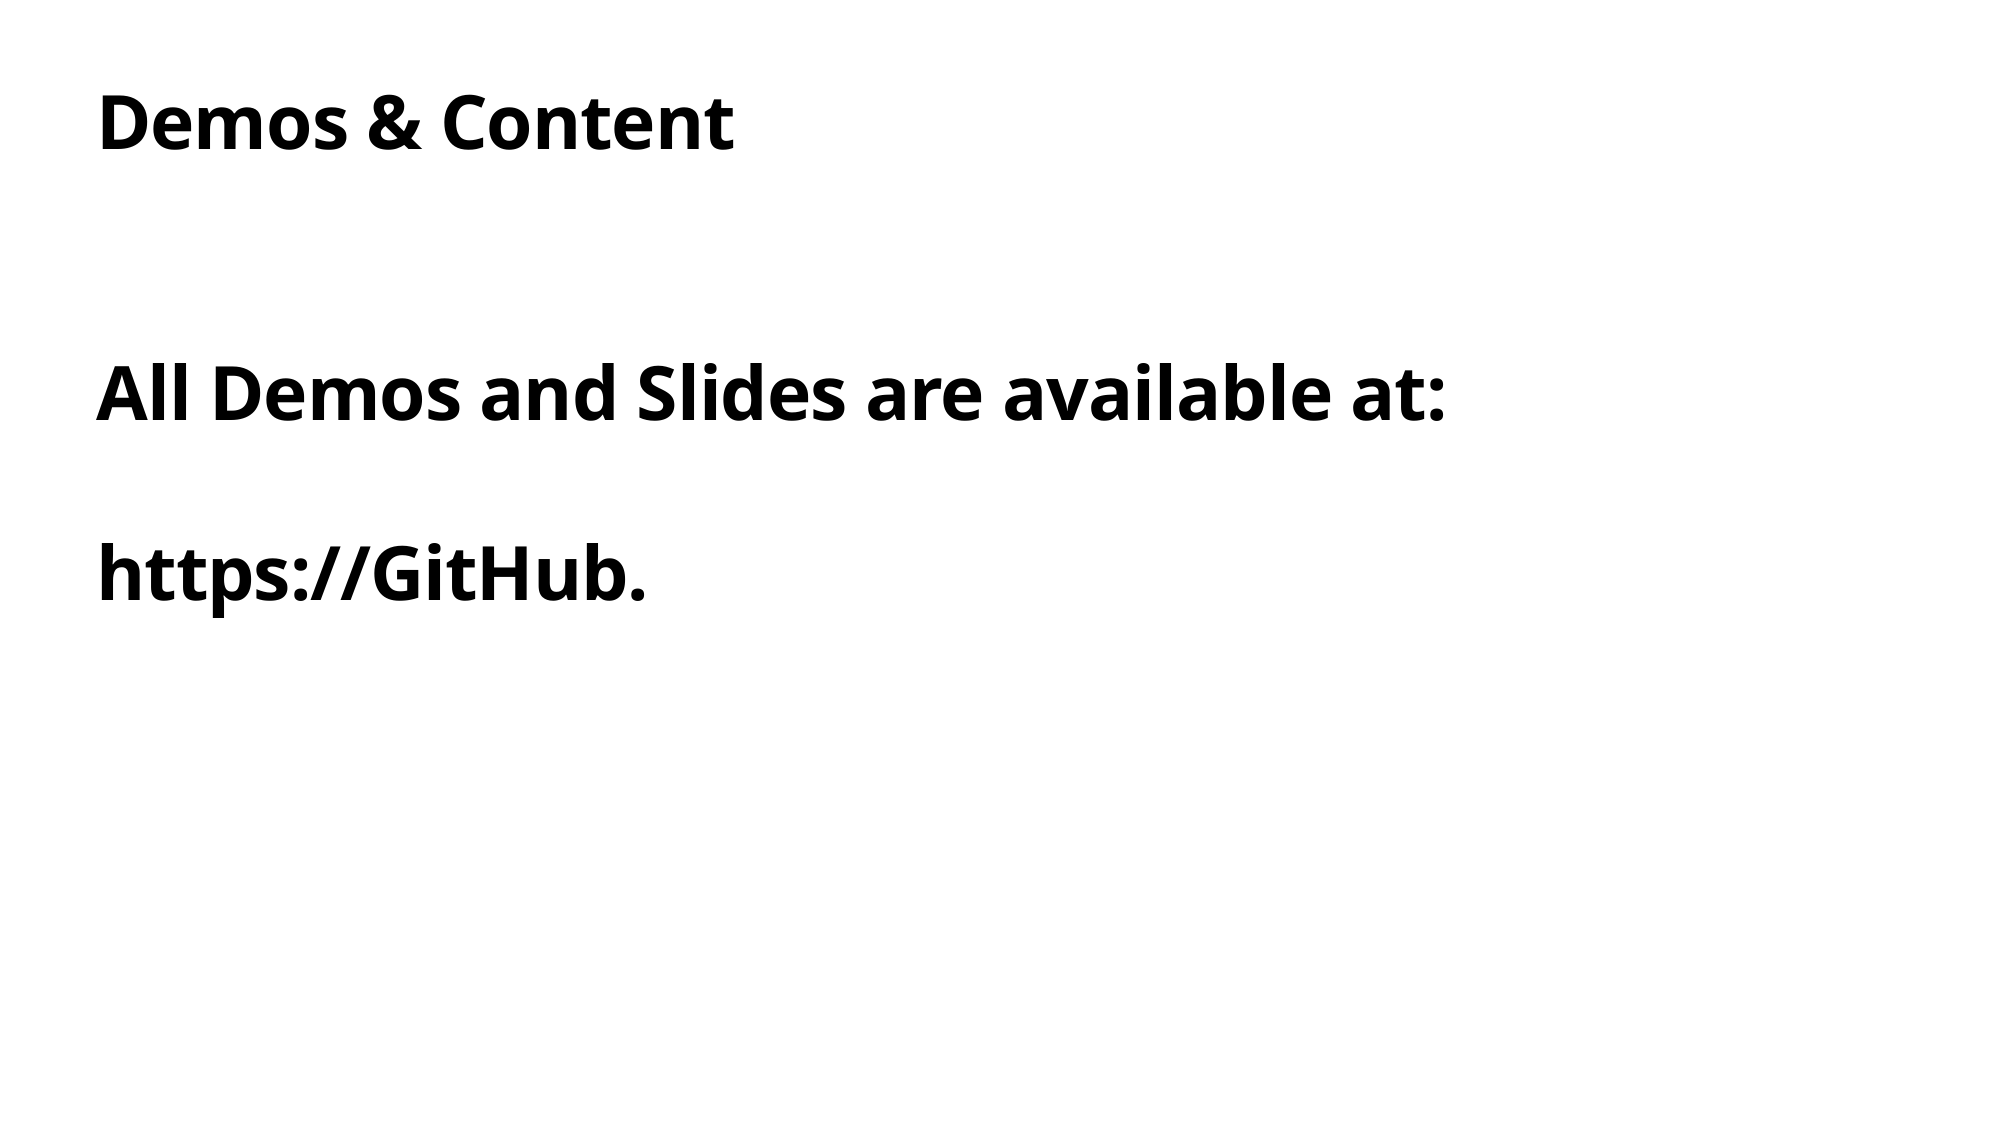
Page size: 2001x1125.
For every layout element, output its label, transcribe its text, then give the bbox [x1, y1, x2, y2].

title Demos & Content All Demos and Slides are available at: https://GitHub. [96, 75, 1904, 621]
